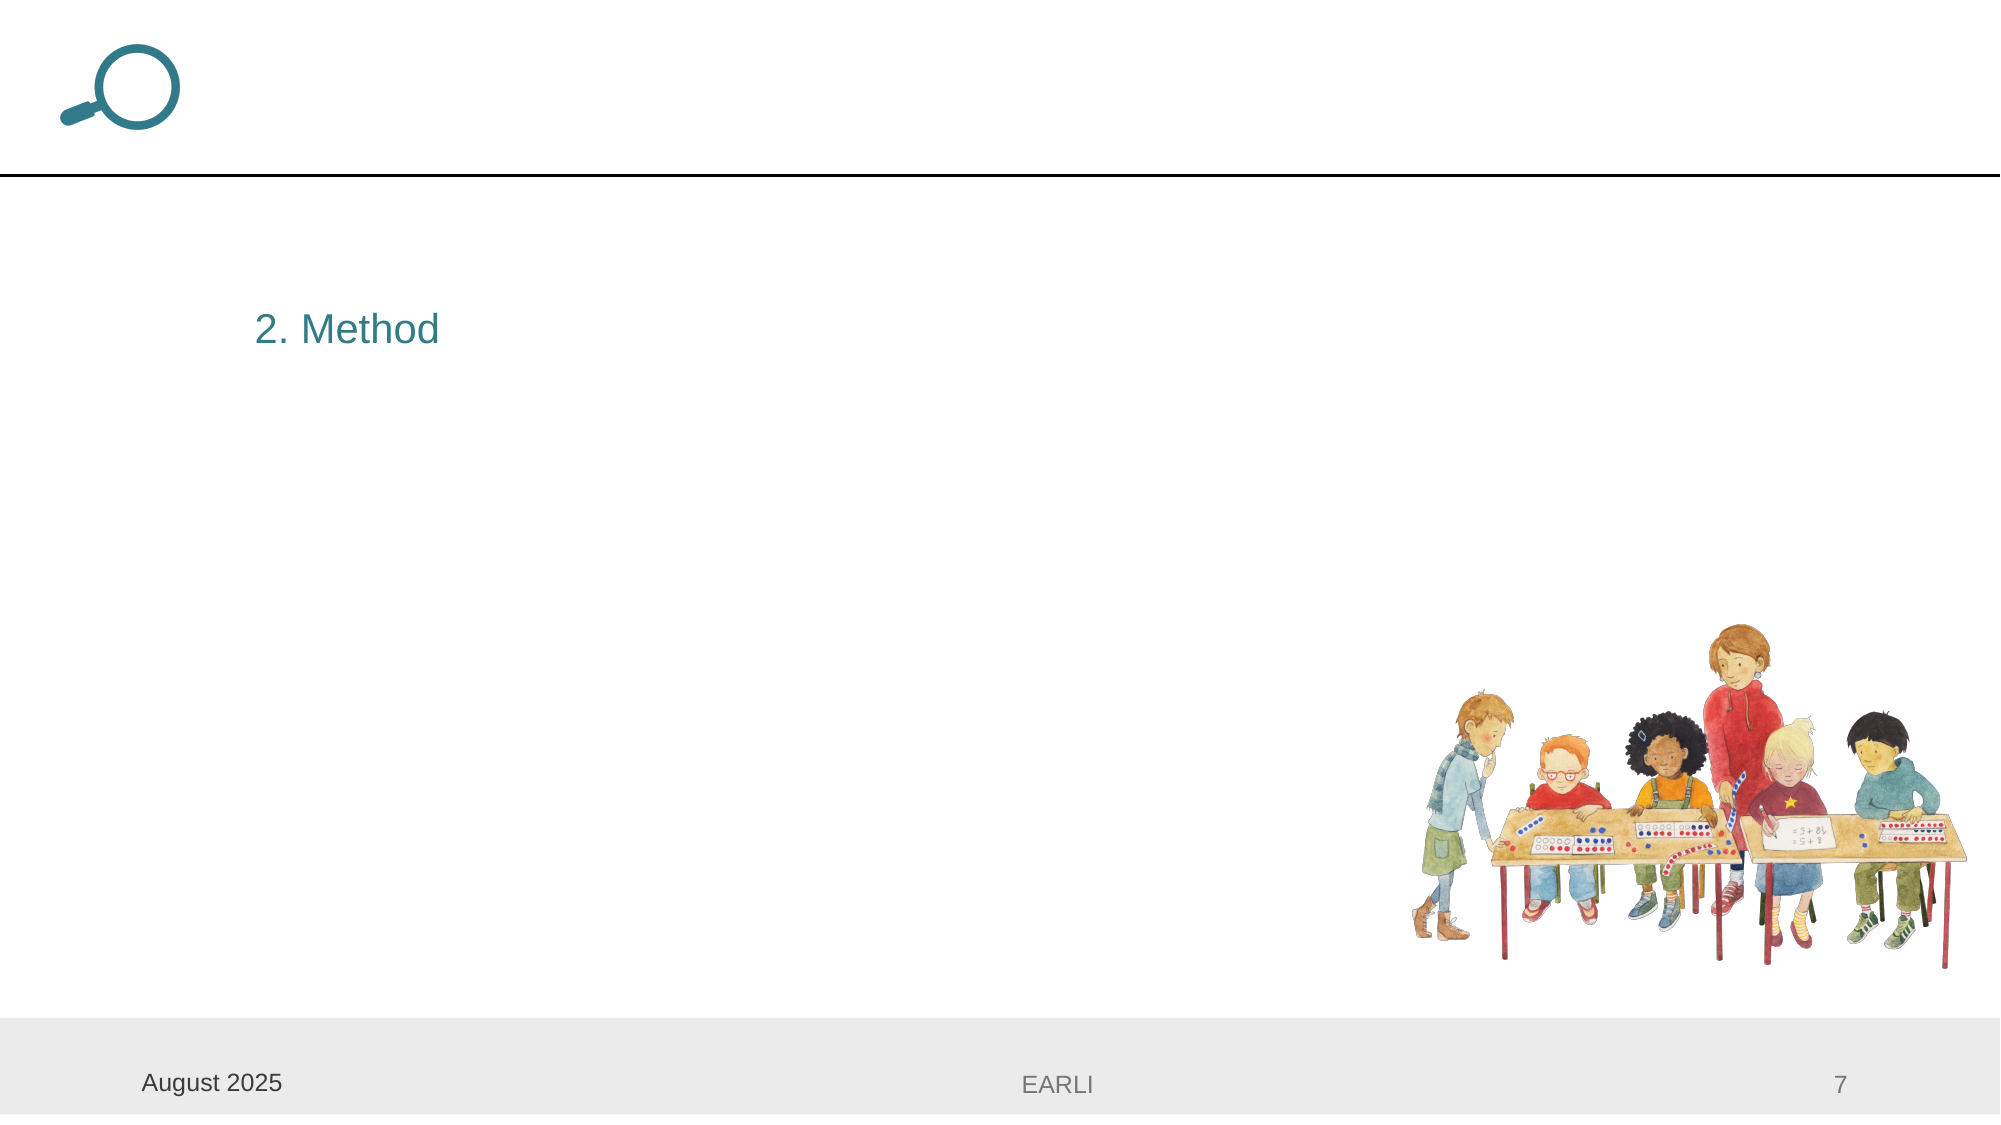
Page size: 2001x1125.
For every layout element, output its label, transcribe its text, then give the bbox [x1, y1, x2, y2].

picture [60, 44, 180, 130]
picture [1412, 624, 1967, 970]
list 2. Method [239, 269, 1773, 343]
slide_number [126, 1044, 577, 1109]
slide_number 7 [1412, 1046, 1863, 1107]
